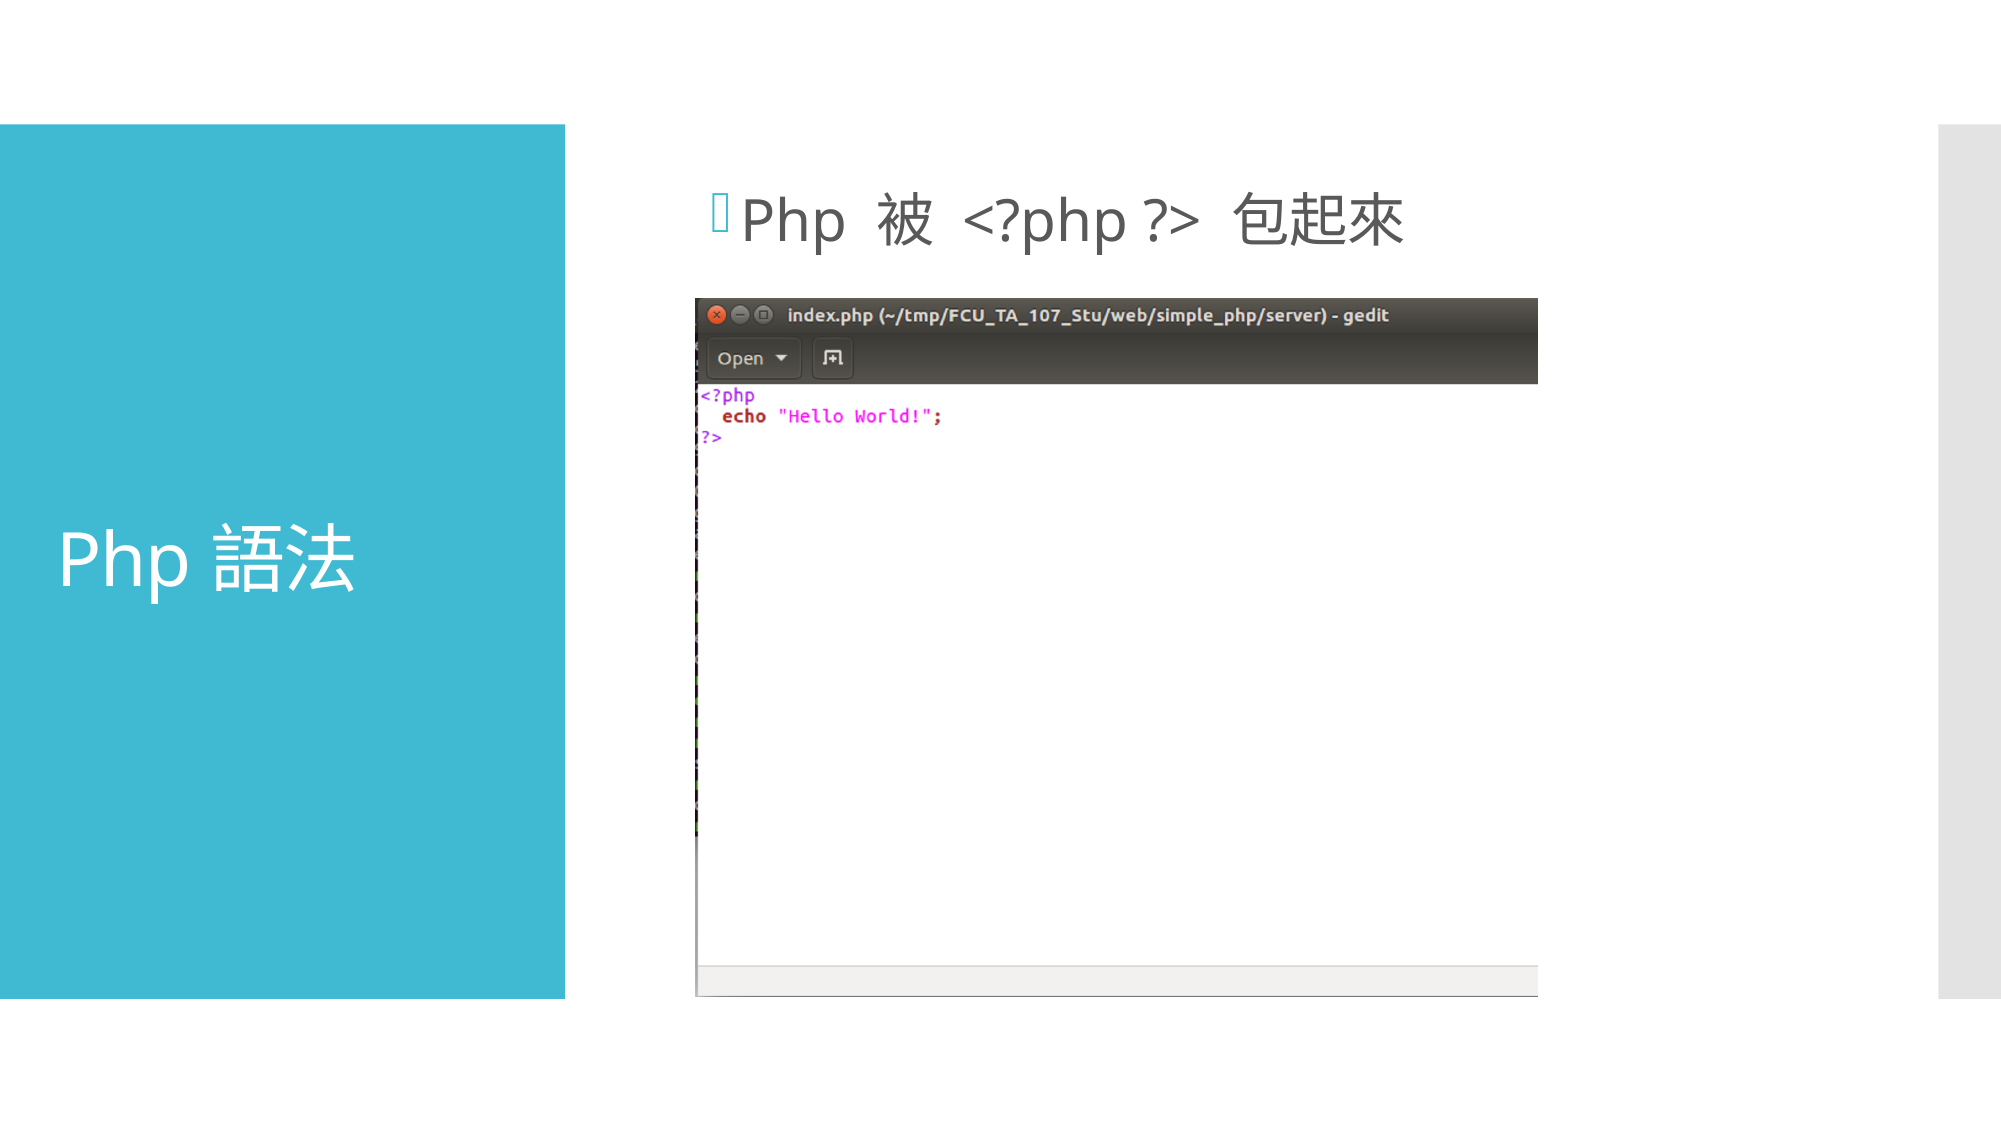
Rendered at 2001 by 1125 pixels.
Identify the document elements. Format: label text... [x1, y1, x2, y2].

title Php語法 [41, 184, 525, 940]
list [695, 298, 1538, 997]
text_box Php 被 <?php ?> 包起來 [695, 133, 1896, 312]
